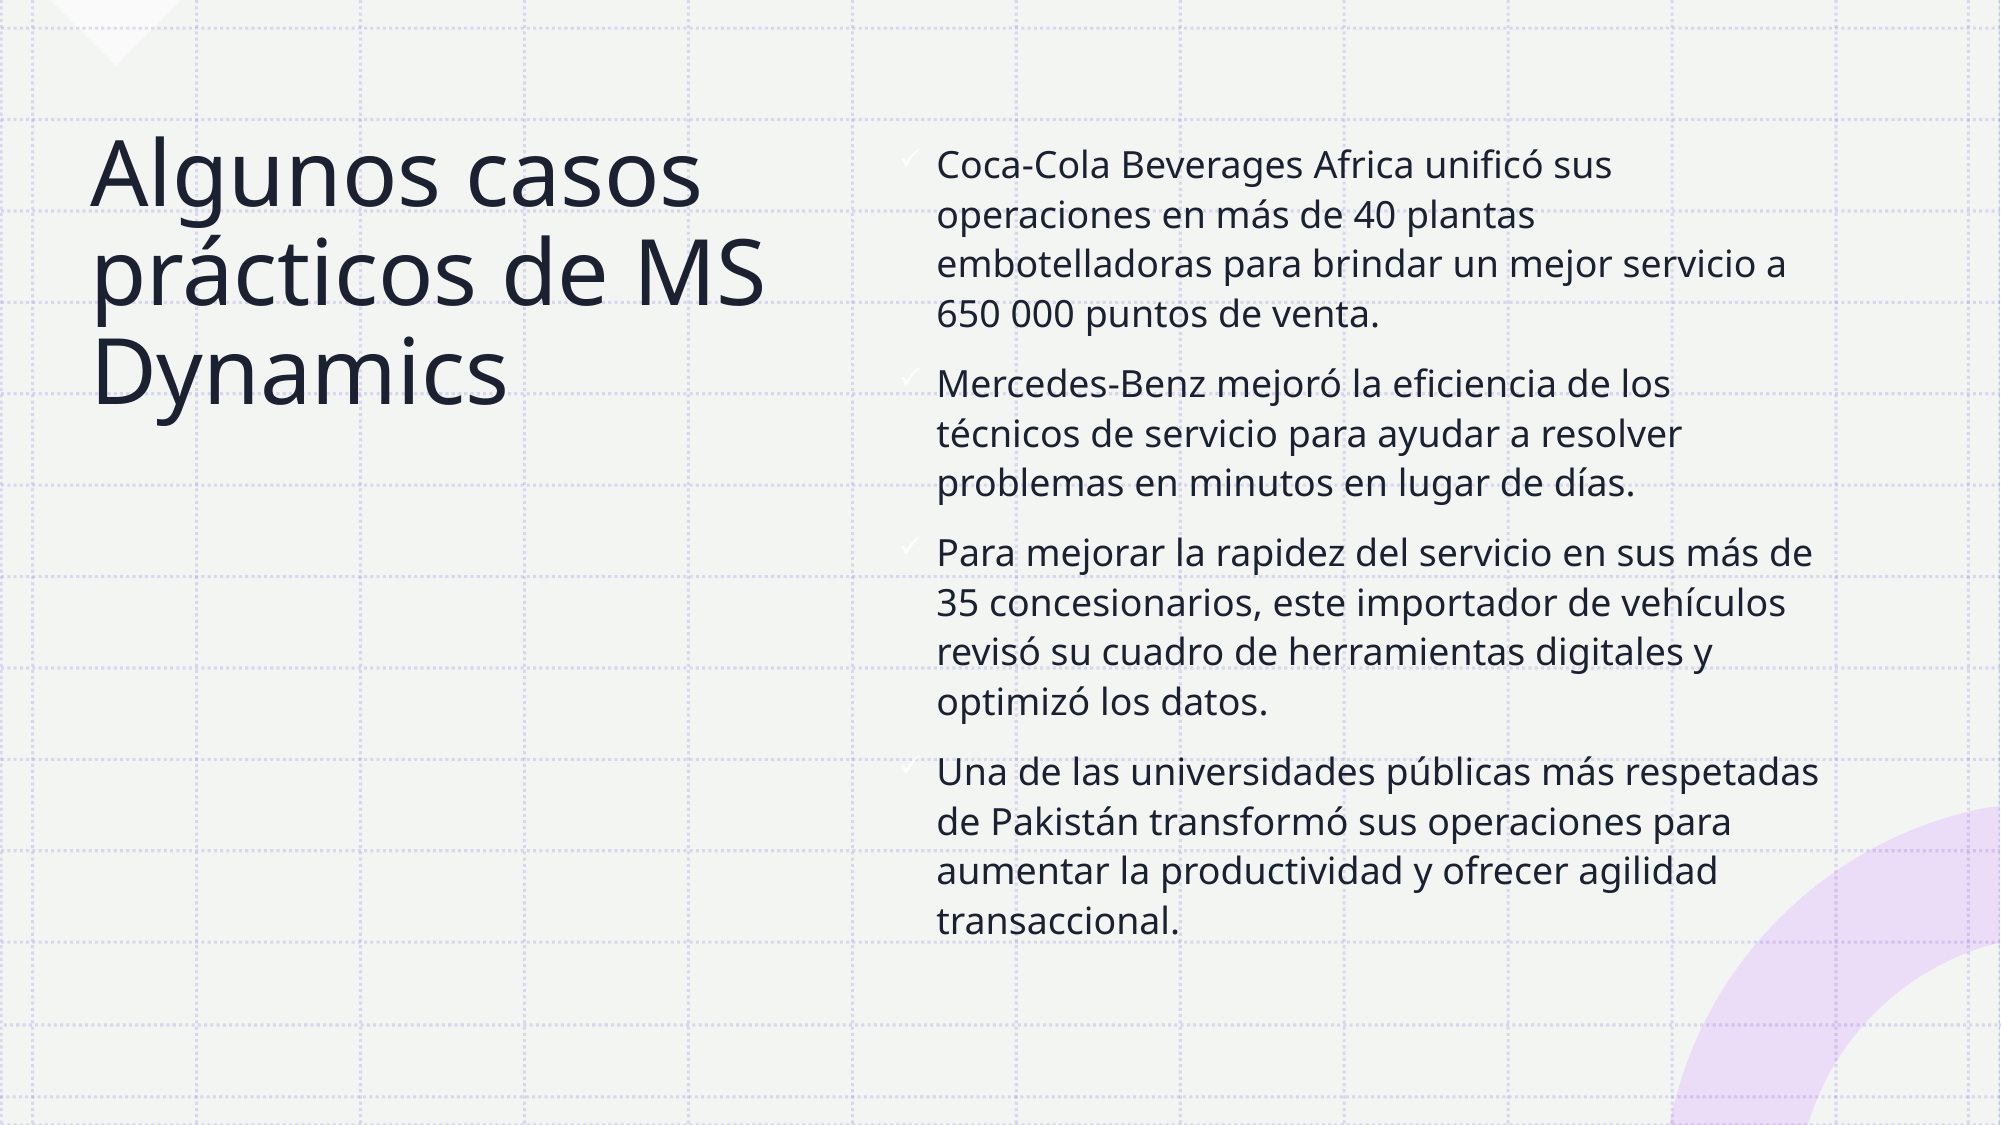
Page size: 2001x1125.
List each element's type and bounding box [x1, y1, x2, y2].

text_box [0, 0, 2000, 1125]
